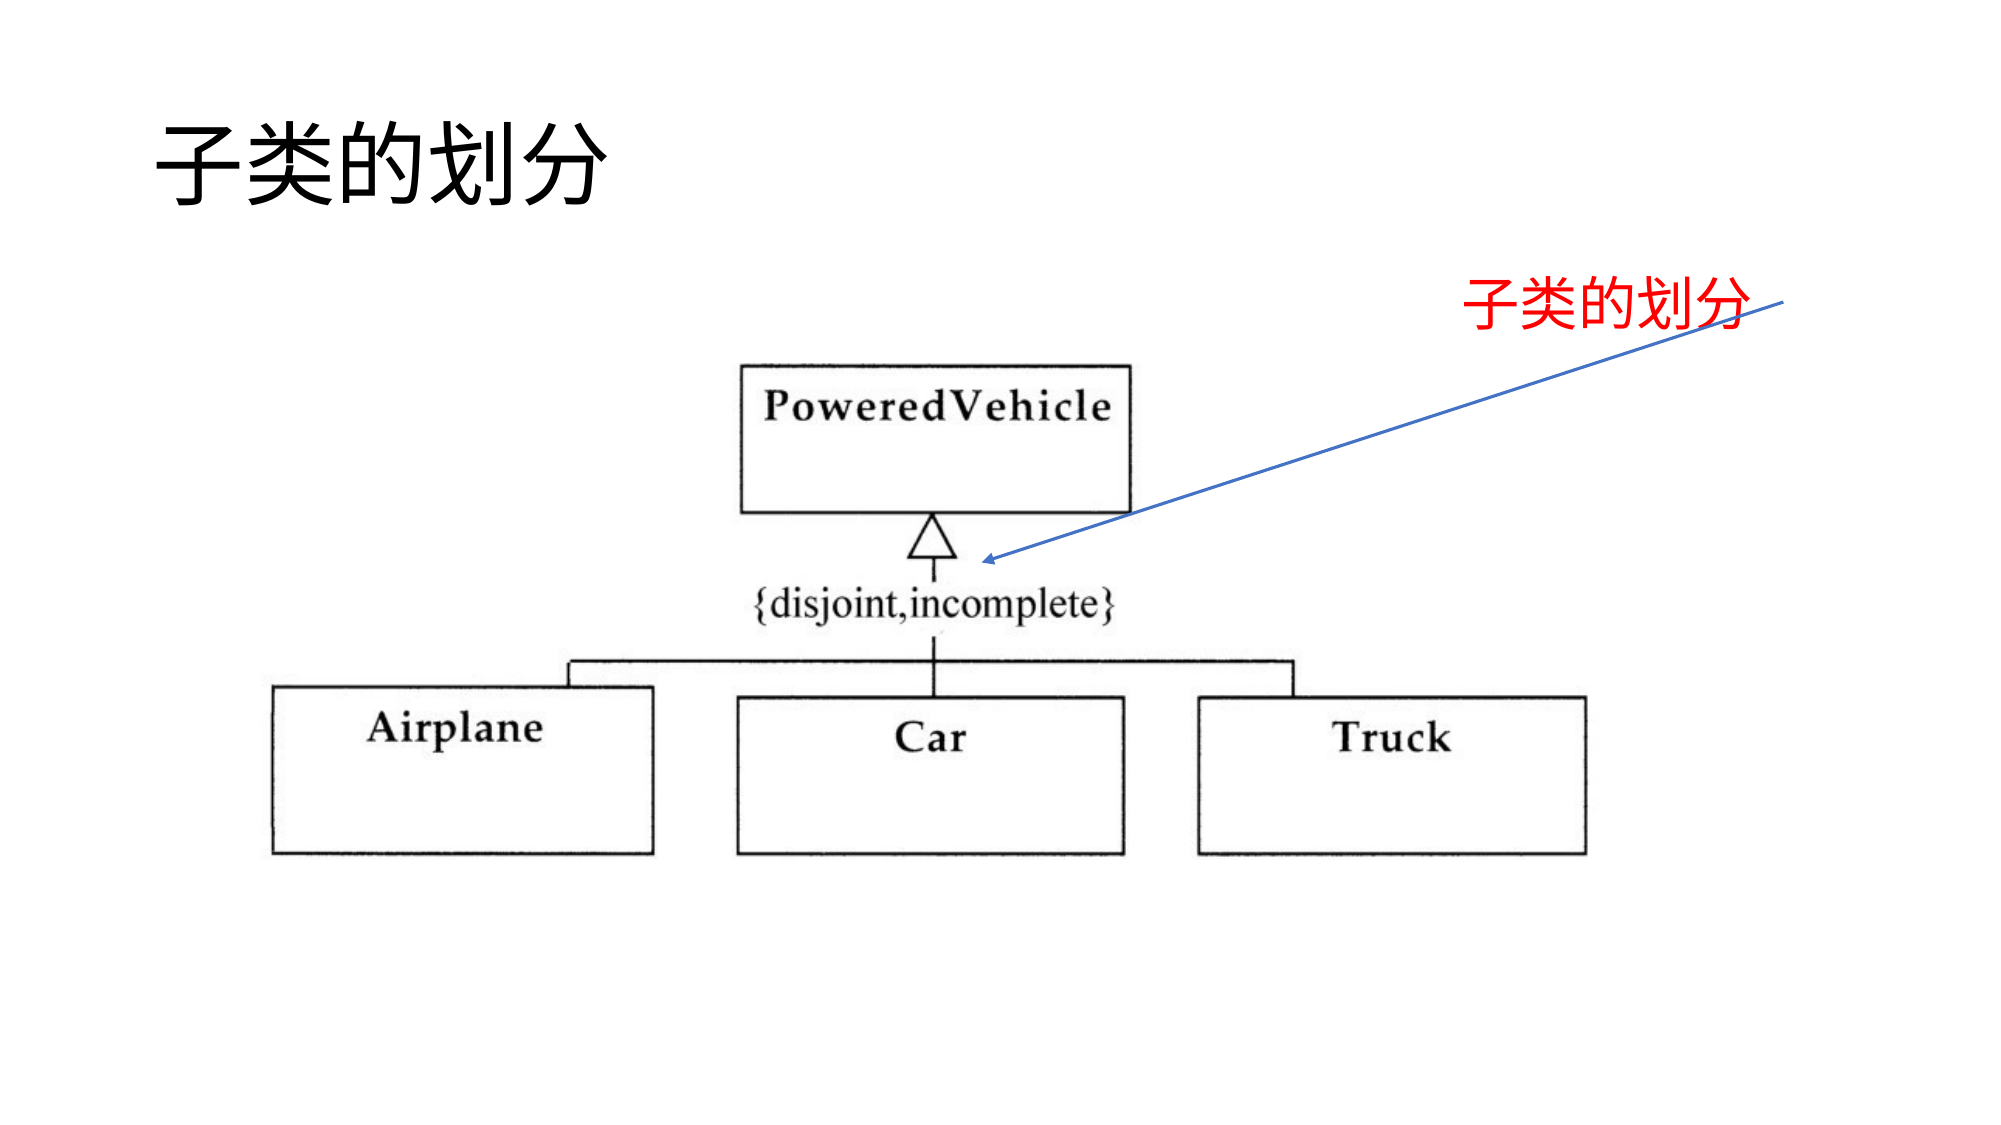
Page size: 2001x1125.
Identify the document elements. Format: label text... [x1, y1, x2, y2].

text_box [981, 302, 1432, 563]
text_box 子类的划分 [1431, 259, 1784, 345]
picture [257, 345, 1608, 877]
title 子类的划分 [137, 59, 1863, 278]
